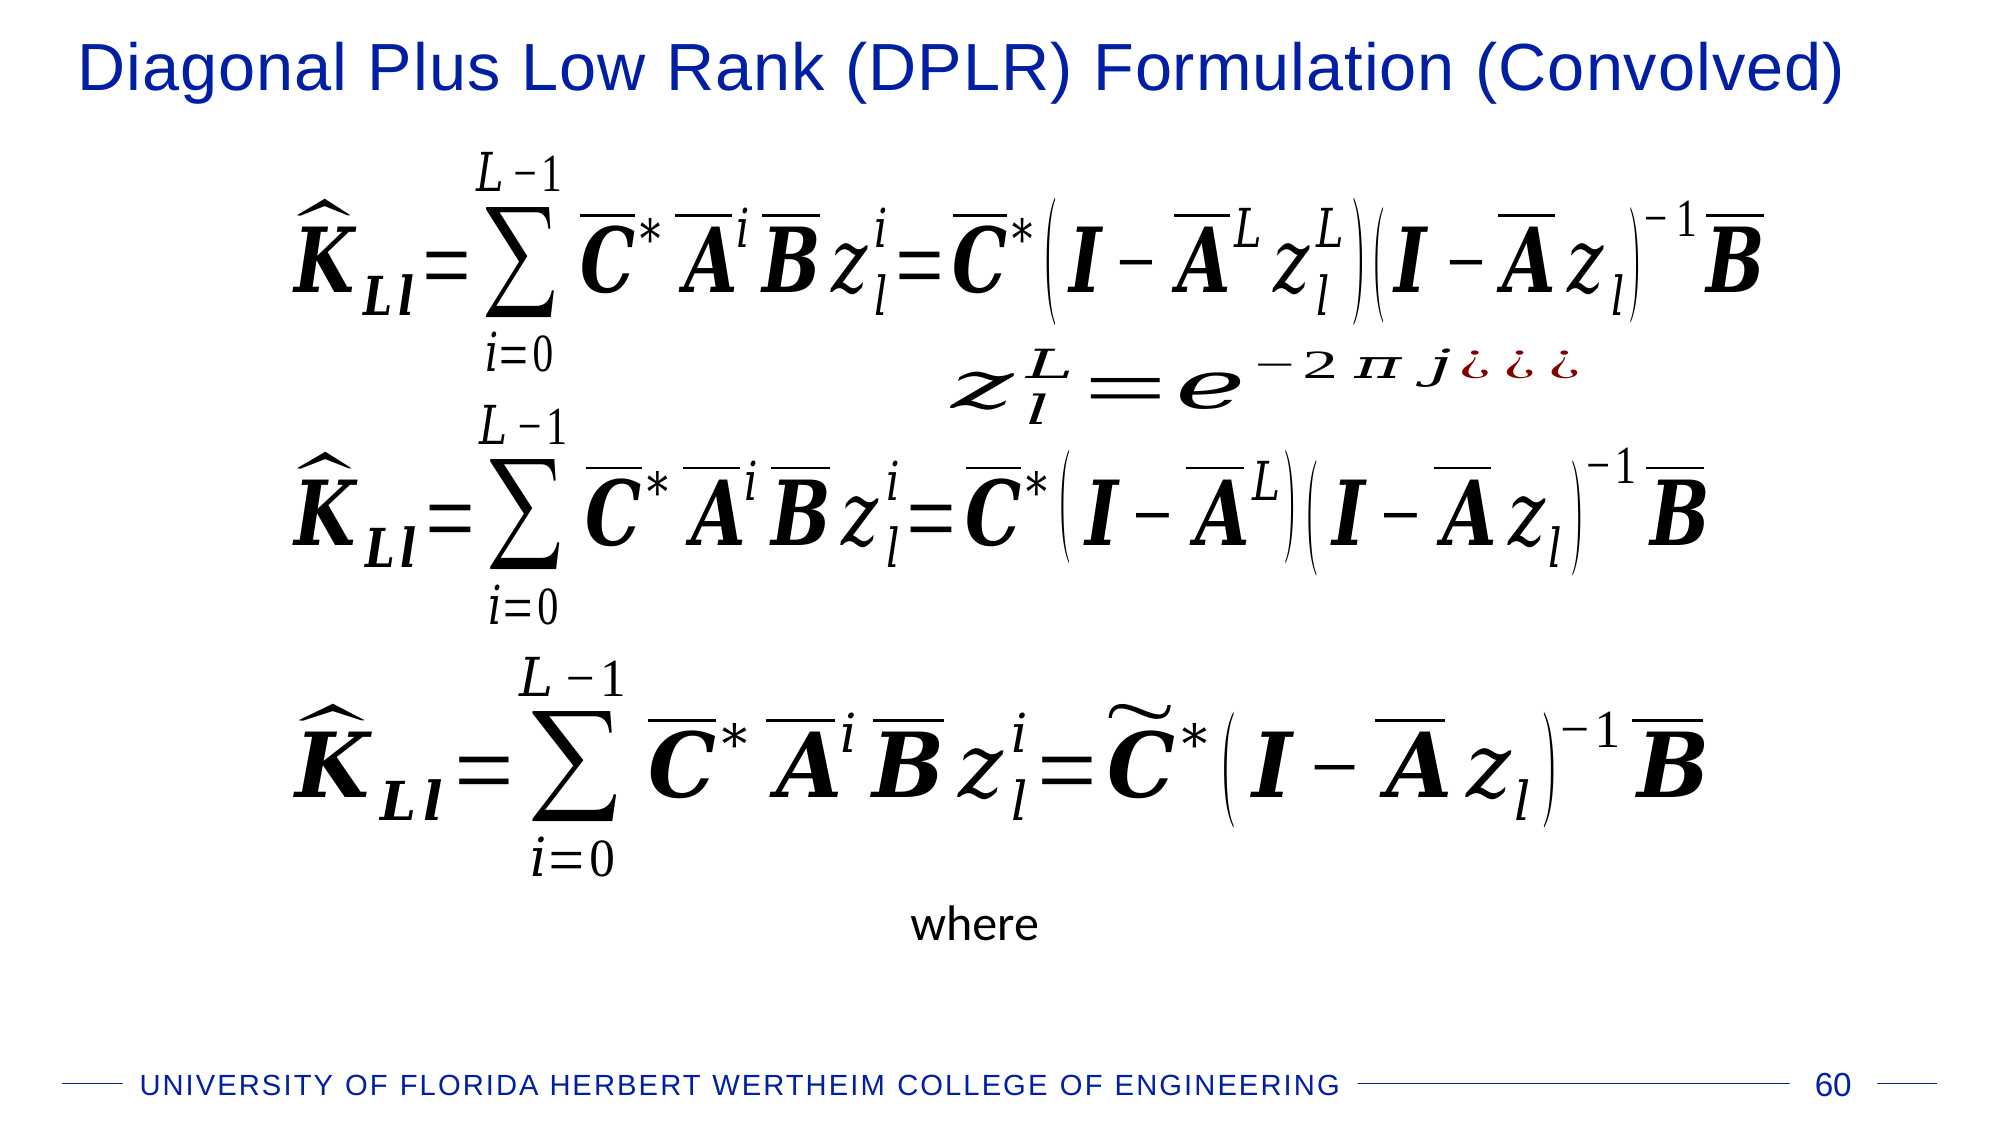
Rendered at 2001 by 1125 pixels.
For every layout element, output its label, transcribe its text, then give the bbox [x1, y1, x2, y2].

footer UNIVERSITY OF FLORIDA HERBERT WERTHEIM COLLEGE OF ENGINEERING [122, 1053, 1358, 1114]
title Diagonal Plus Low Rank (DPLR) Formulation (Convolved) [62, 0, 1938, 139]
